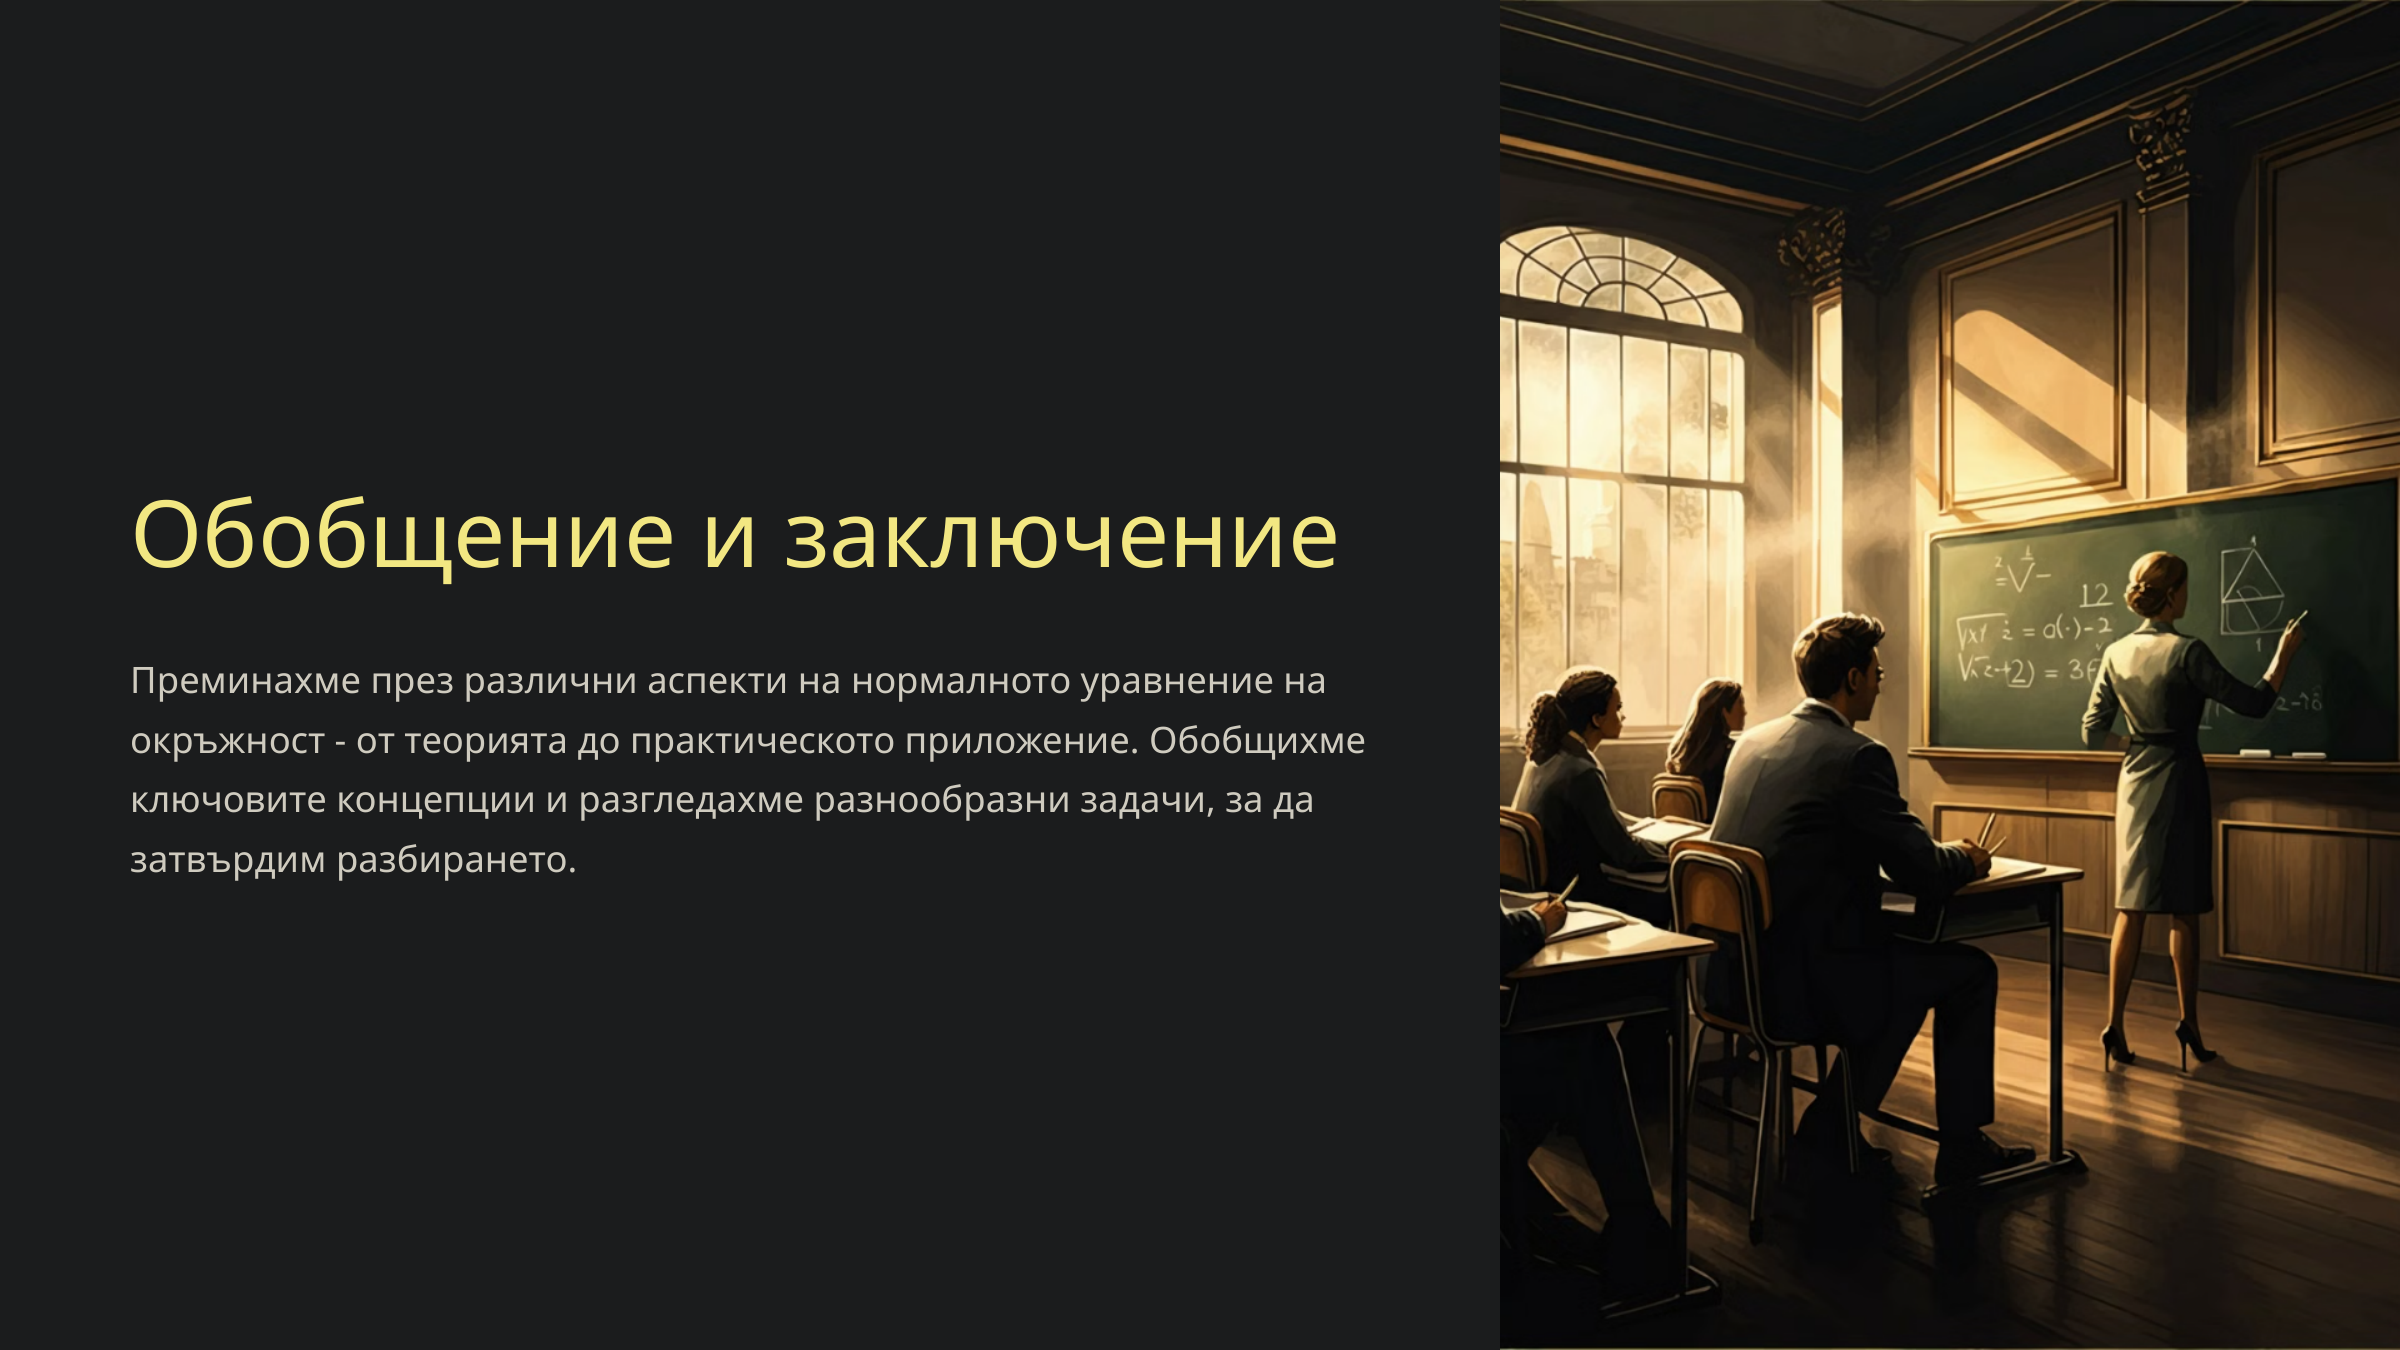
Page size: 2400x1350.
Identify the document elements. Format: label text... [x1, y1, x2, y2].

picture [1499, 0, 2400, 1350]
text_box Обобщение и заключение [130, 469, 1360, 587]
text_box Преминахме през различни аспекти на нормалното уравнение на окръжност - от теорията до практическото приложение. Обобщихме ключовите концепции и разгледахме разнообразни задачи, за да затвърдим разбирането. [130, 641, 1370, 880]
